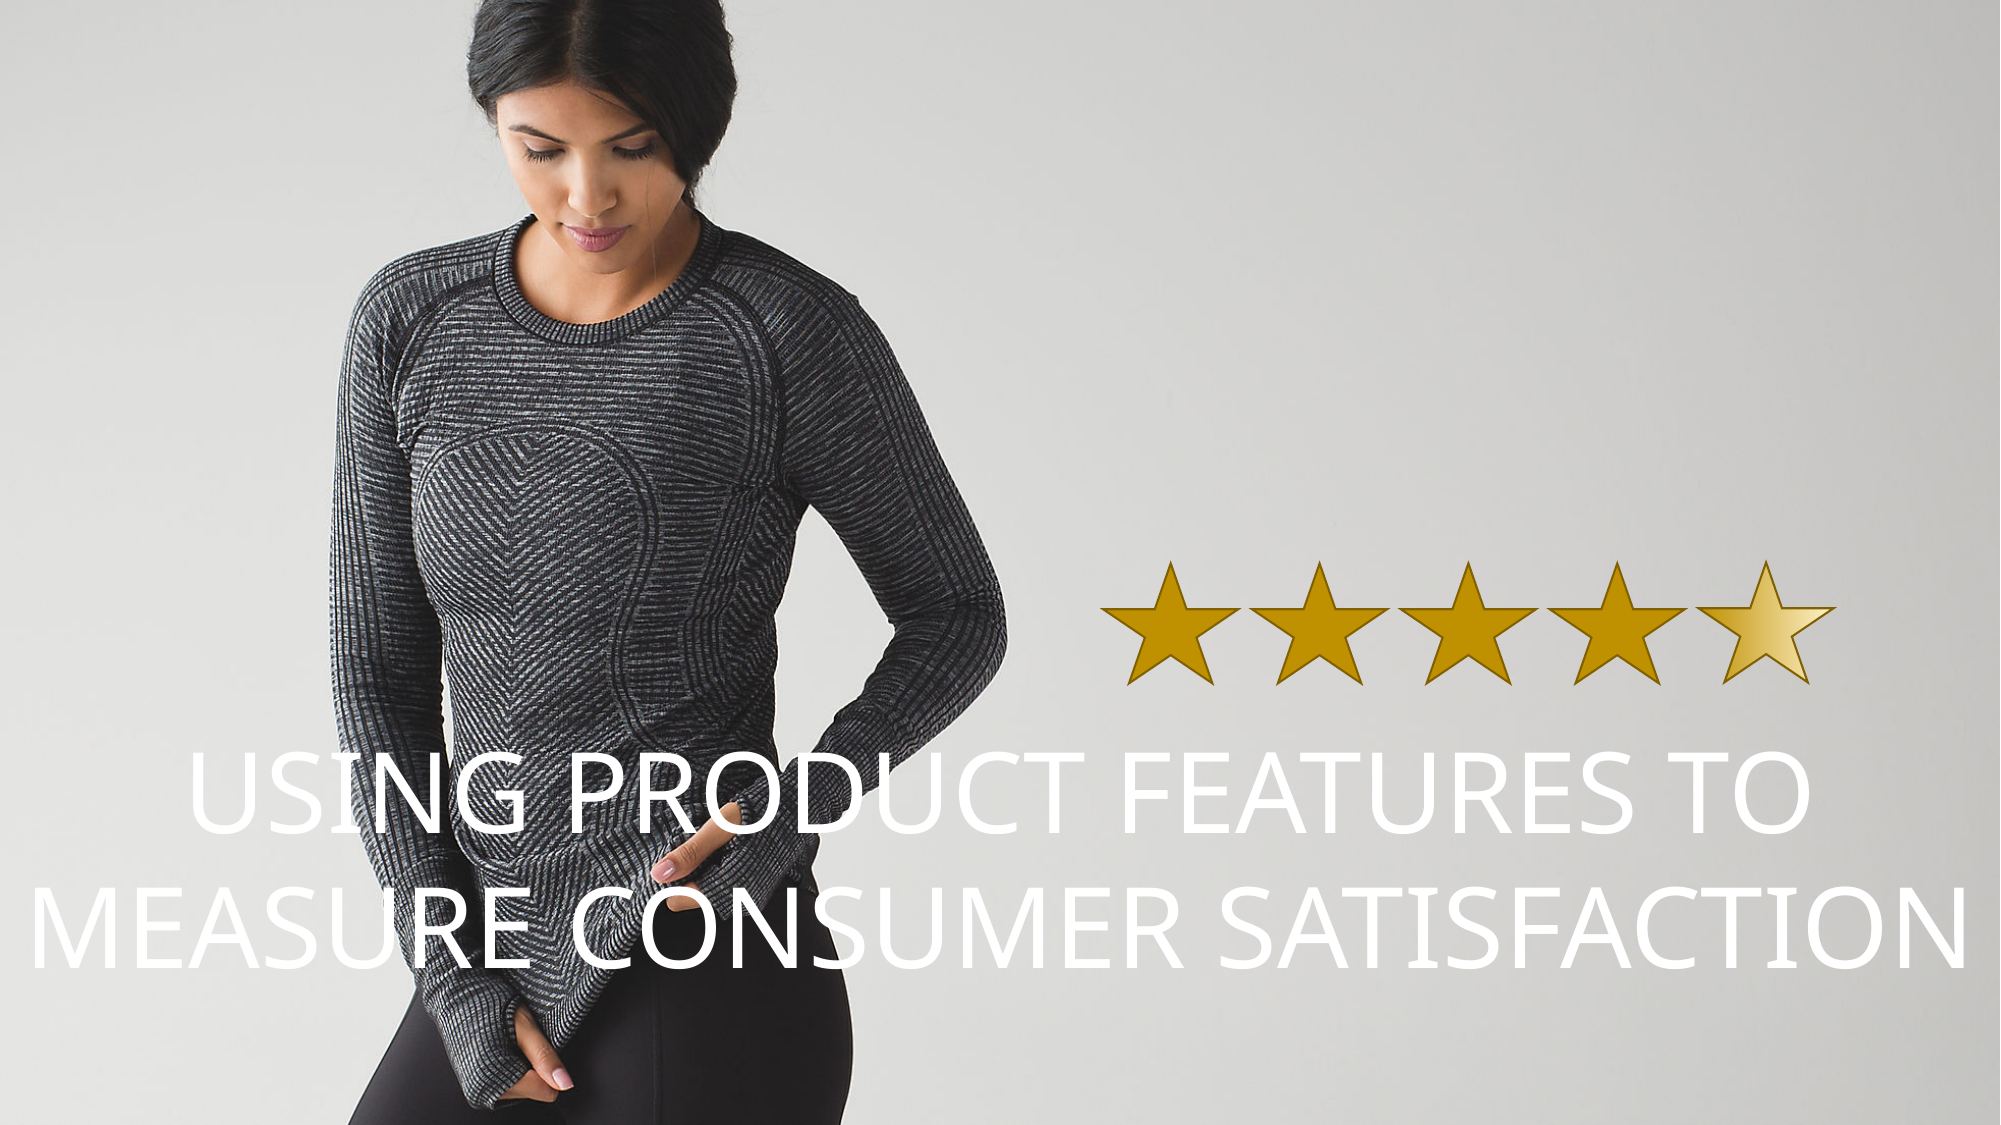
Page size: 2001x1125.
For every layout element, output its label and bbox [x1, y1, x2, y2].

picture [0, 0, 2000, 1125]
text_box [1103, 562, 1834, 684]
